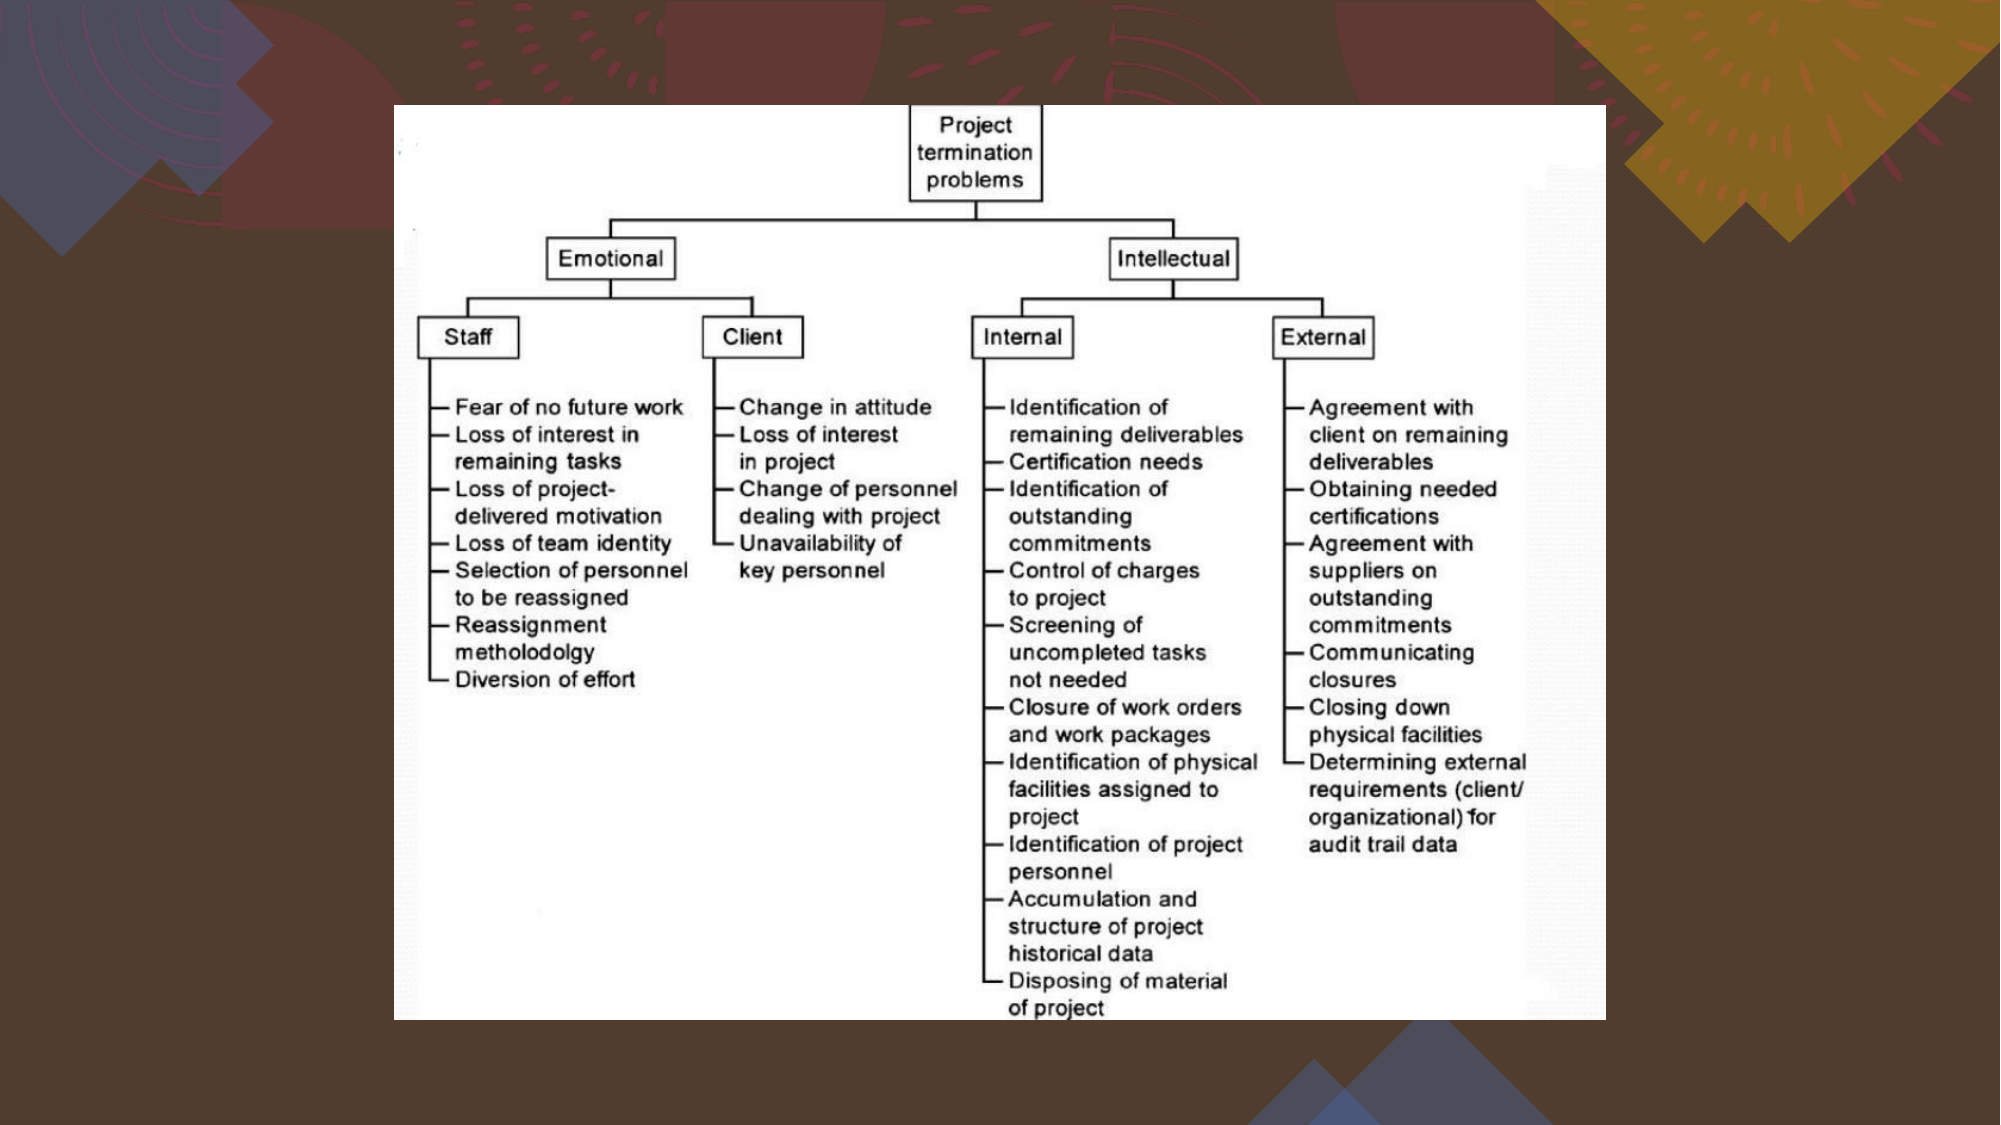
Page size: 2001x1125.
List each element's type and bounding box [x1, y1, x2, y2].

text_box [1535, 0, 2000, 244]
text_box [394, 105, 1606, 1125]
text_box [0, 0, 274, 258]
